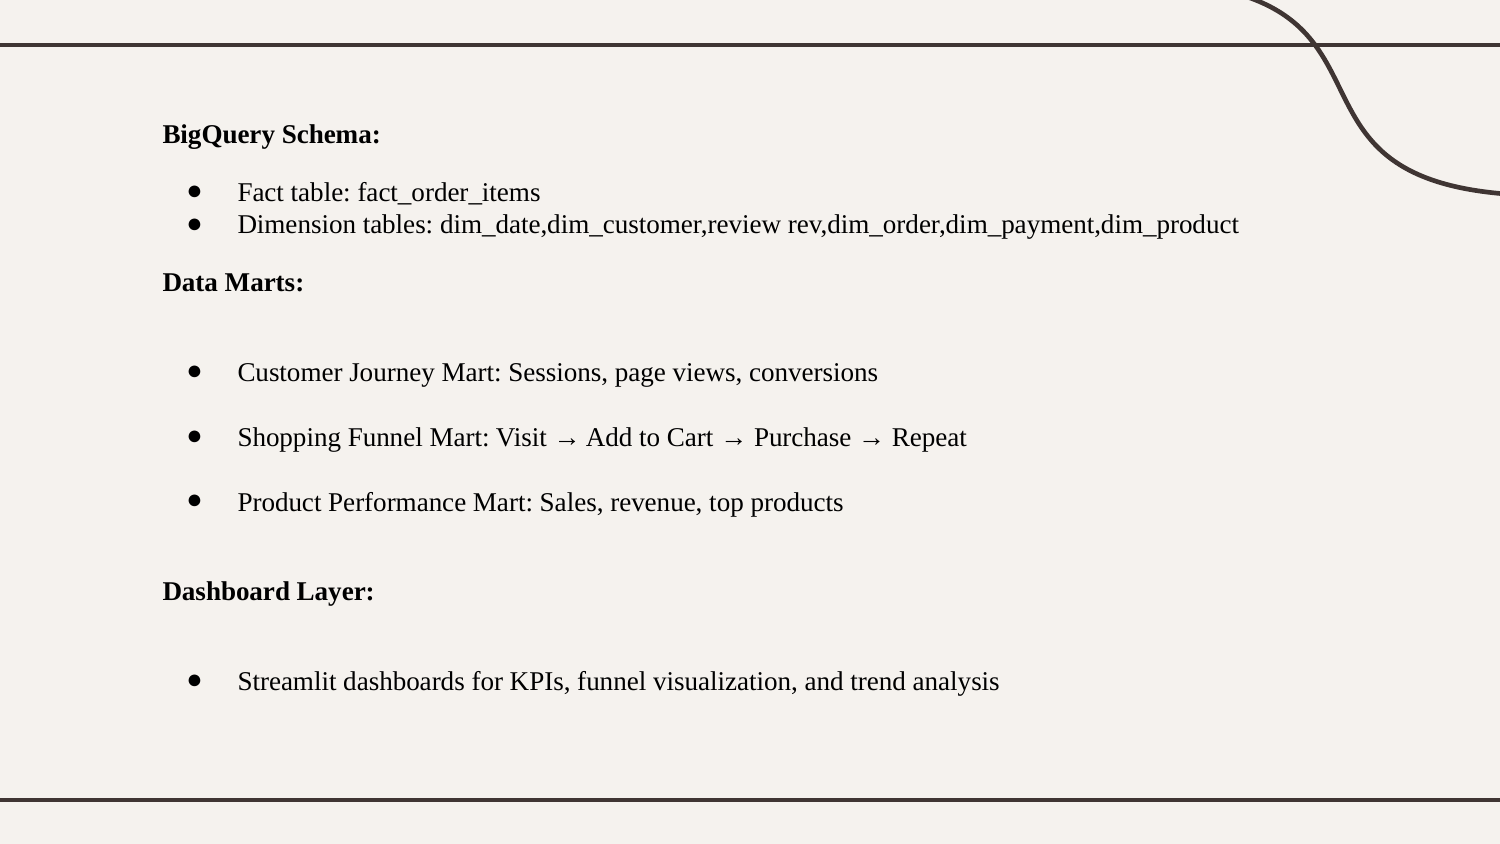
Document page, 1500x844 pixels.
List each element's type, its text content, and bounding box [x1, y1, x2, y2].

list BigQuery Schema: Fact table: fact_order_items Dimension tables: dim_date,dim_customer,review rev,dim_order,dim_payment,dim_product Data Marts: Customer Journey Mart: Sessions, page views, conversions Shopping Funnel Mart: Visit → Add to Cart → Purchase → Repeat Product Performance Mart: Sales, revenue, top products Dashboard Layer: Streamlit dashboards for KPIs, funnel visualization, and trend analysis [147, 101, 1337, 756]
